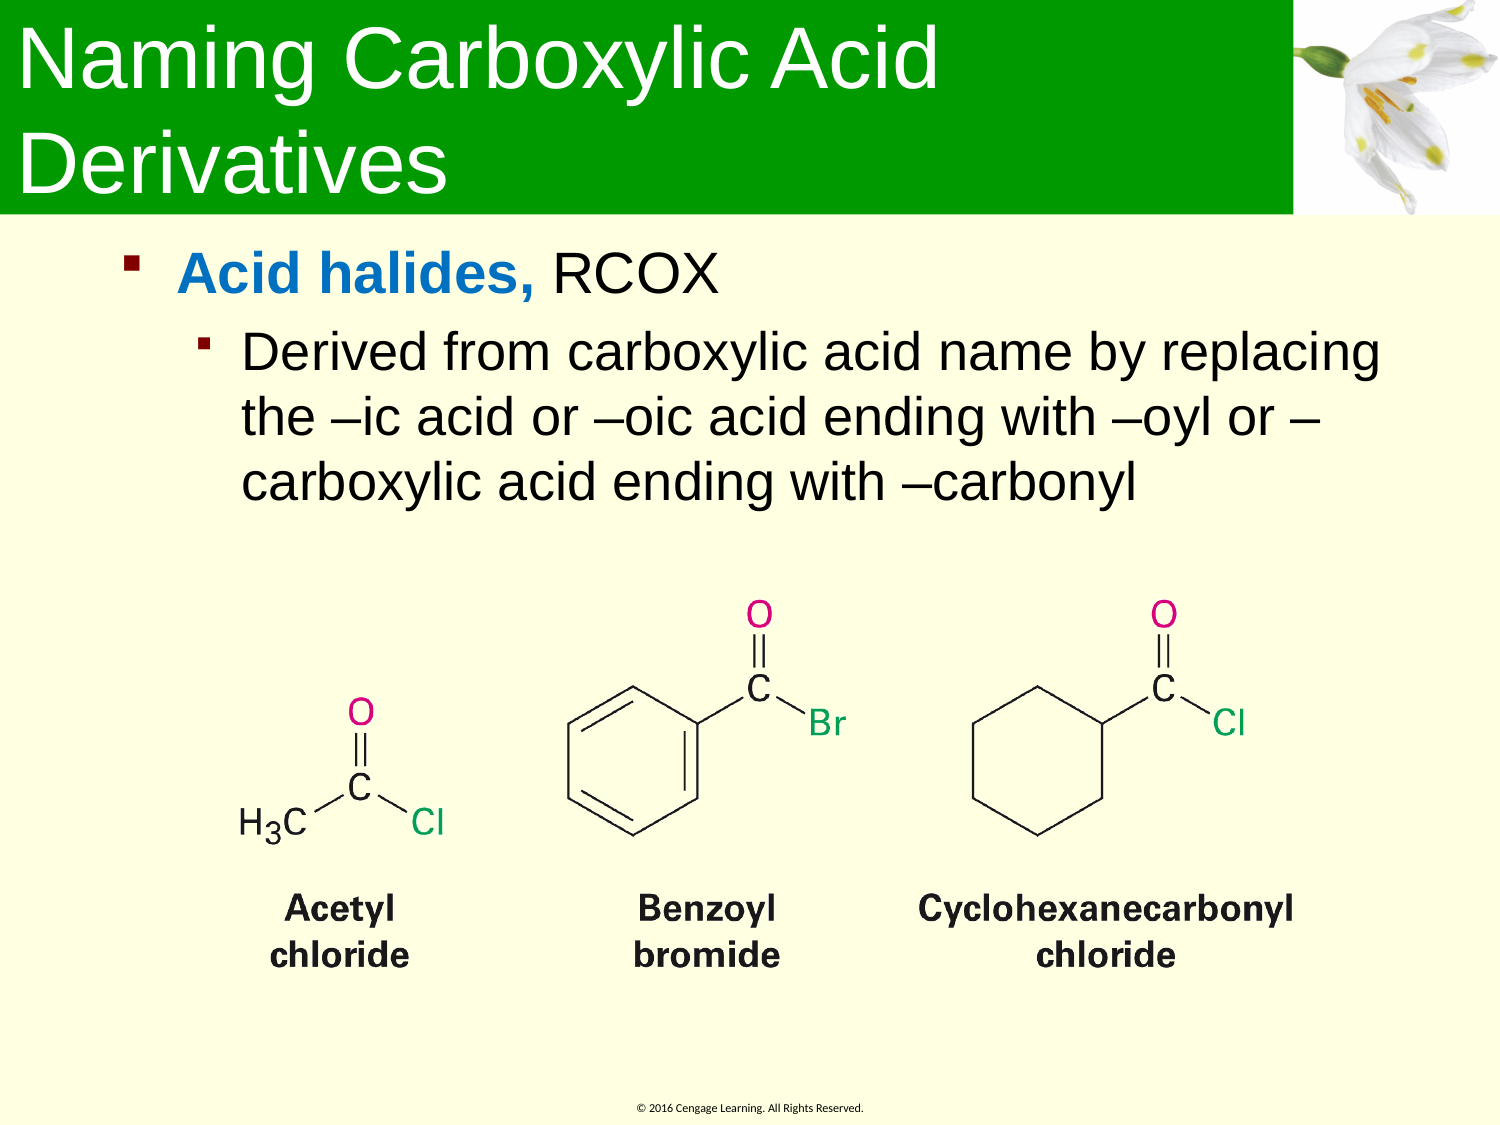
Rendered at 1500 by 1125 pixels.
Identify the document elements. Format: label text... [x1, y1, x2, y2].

list Acid halides, RCOX Derived from carboxylic acid name by replacing the –ic acid or –oic acid ending with –oyl or –carboxylic acid ending with –carbonyl [103, 227, 1450, 1065]
picture [237, 595, 1295, 977]
title Naming Carboxylic Acid Derivatives [0, 0, 1288, 213]
picture [1293, 0, 1500, 215]
